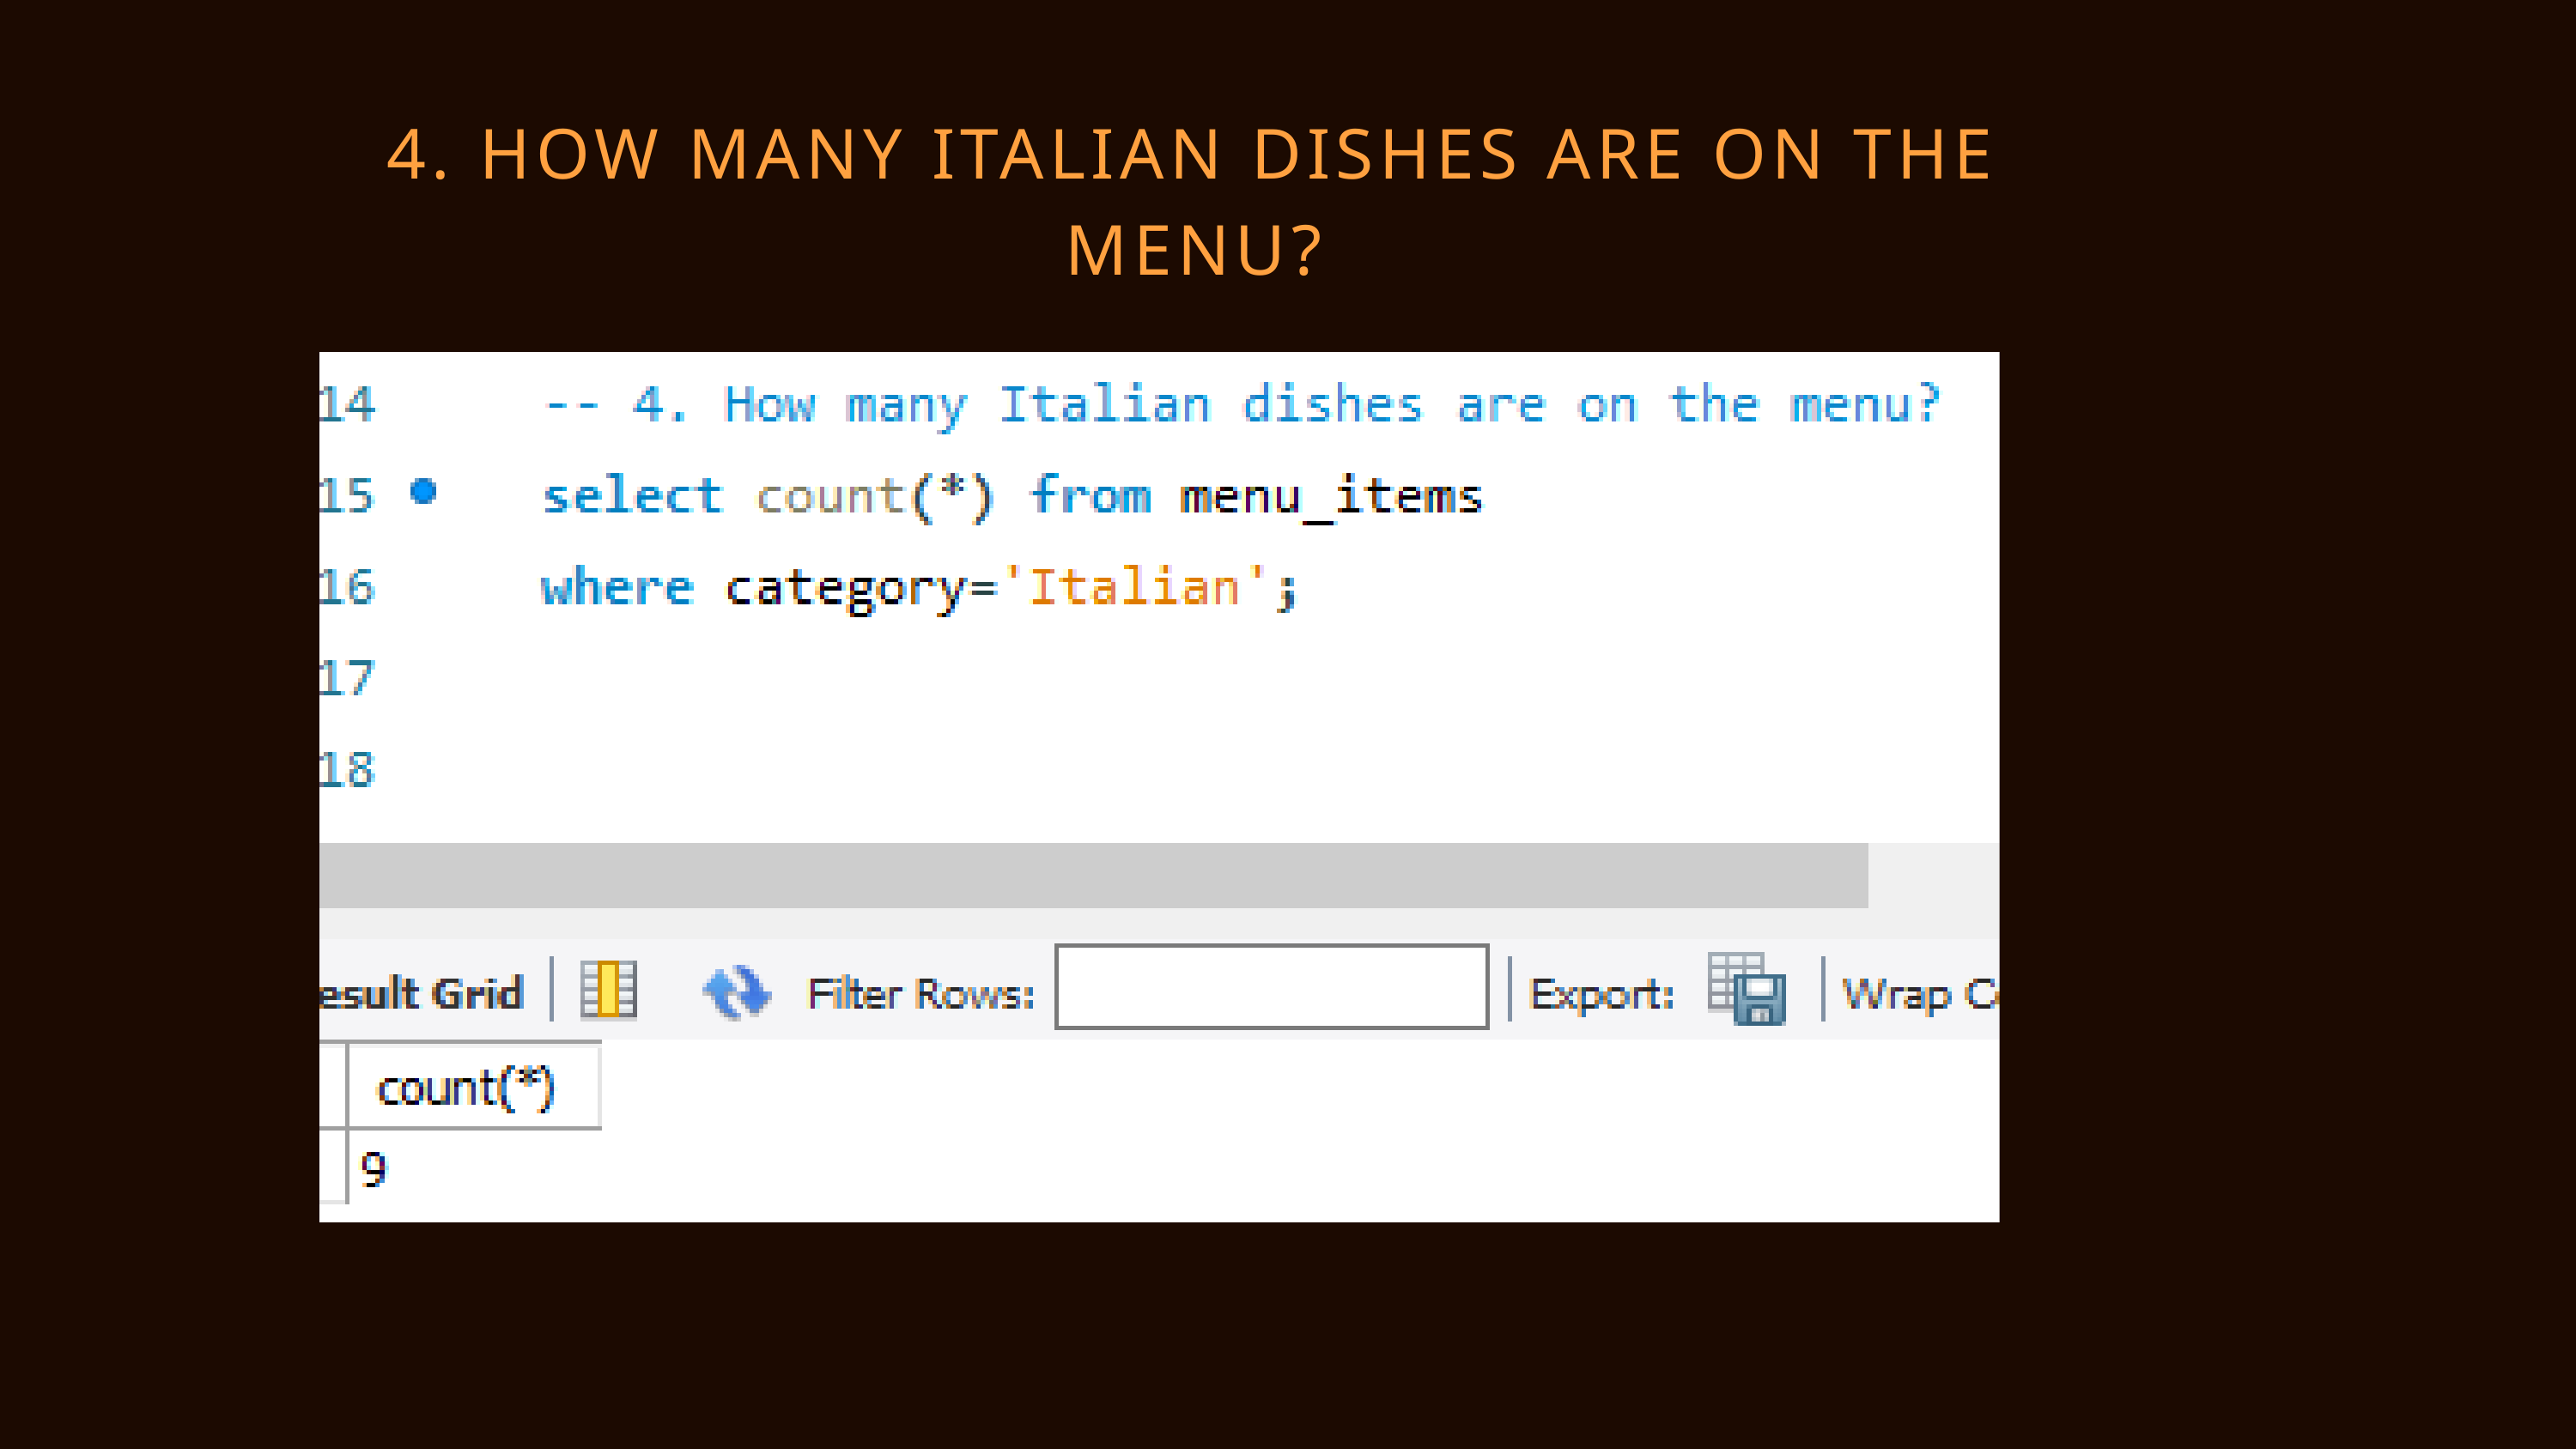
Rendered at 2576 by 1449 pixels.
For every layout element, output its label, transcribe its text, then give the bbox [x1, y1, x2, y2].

text_box [319, 352, 2000, 1222]
text_box 4. HOW MANY ITALIAN DISHES ARE ON THE MENU? [283, 95, 2105, 289]
